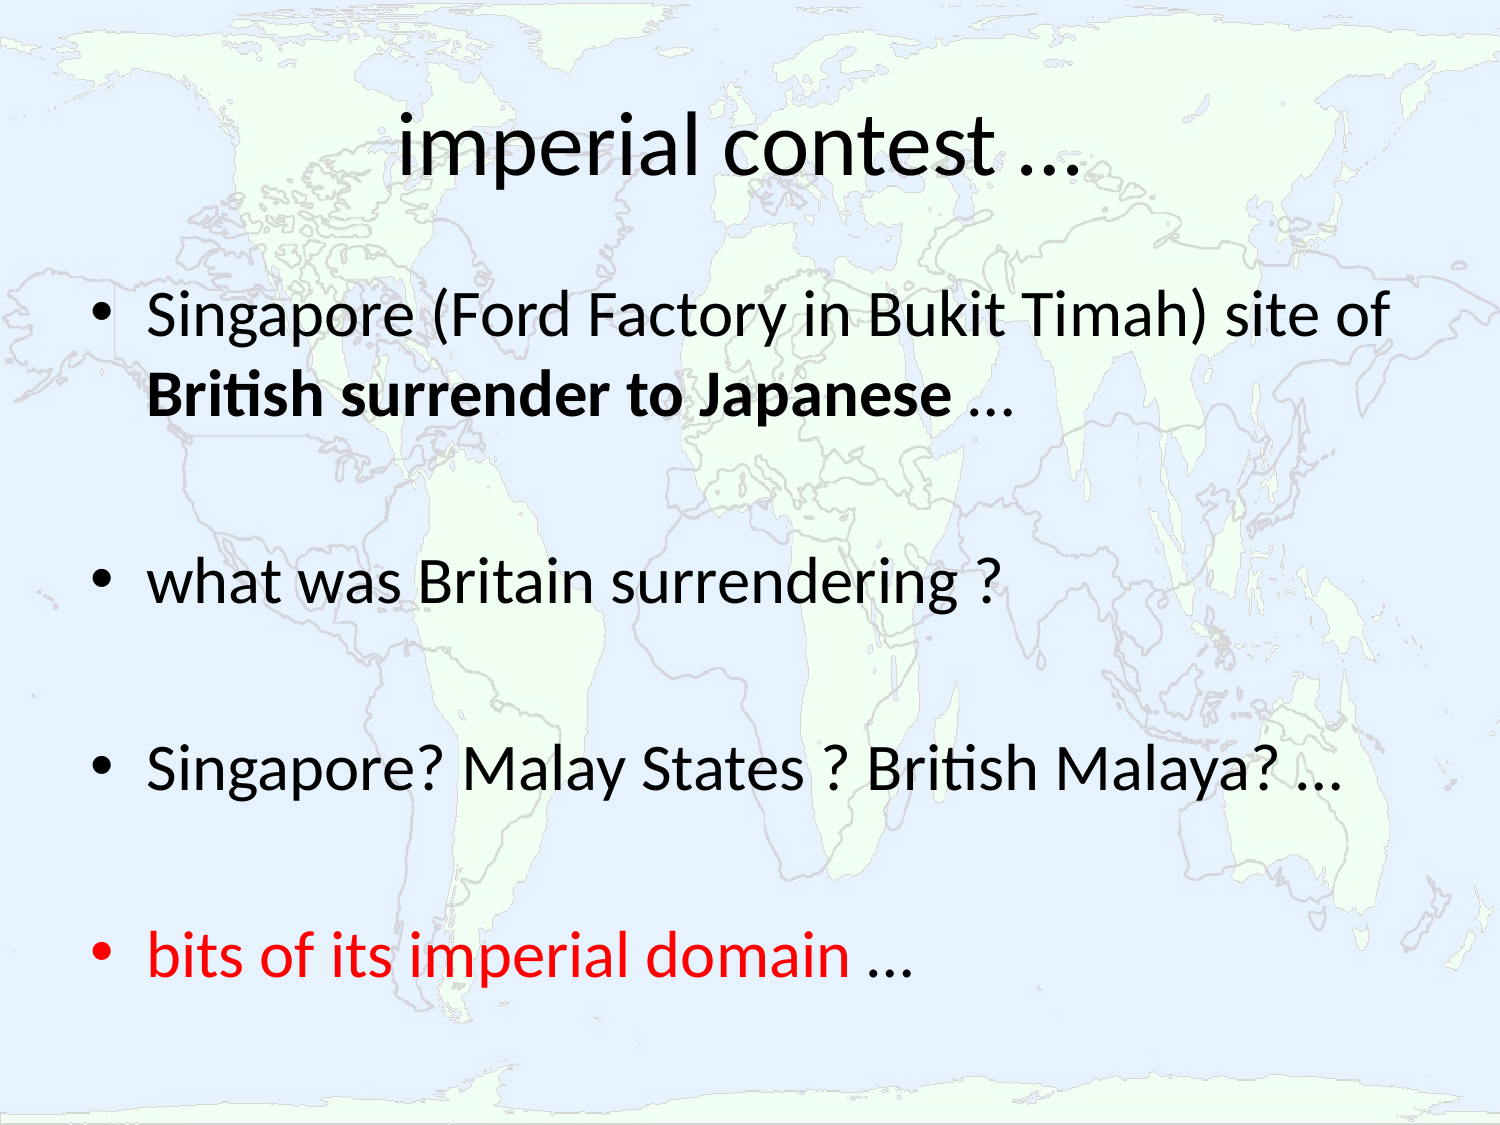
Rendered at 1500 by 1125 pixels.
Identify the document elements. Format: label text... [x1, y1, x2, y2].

list Singapore (Ford Factory in Bukit Timah) site of British surrender to Japanese … what was Britain surrendering ? Singapore? Malay States ? British Malaya? … bits of its imperial domain … [75, 262, 1425, 1005]
title imperial contest … [75, 45, 1425, 233]
